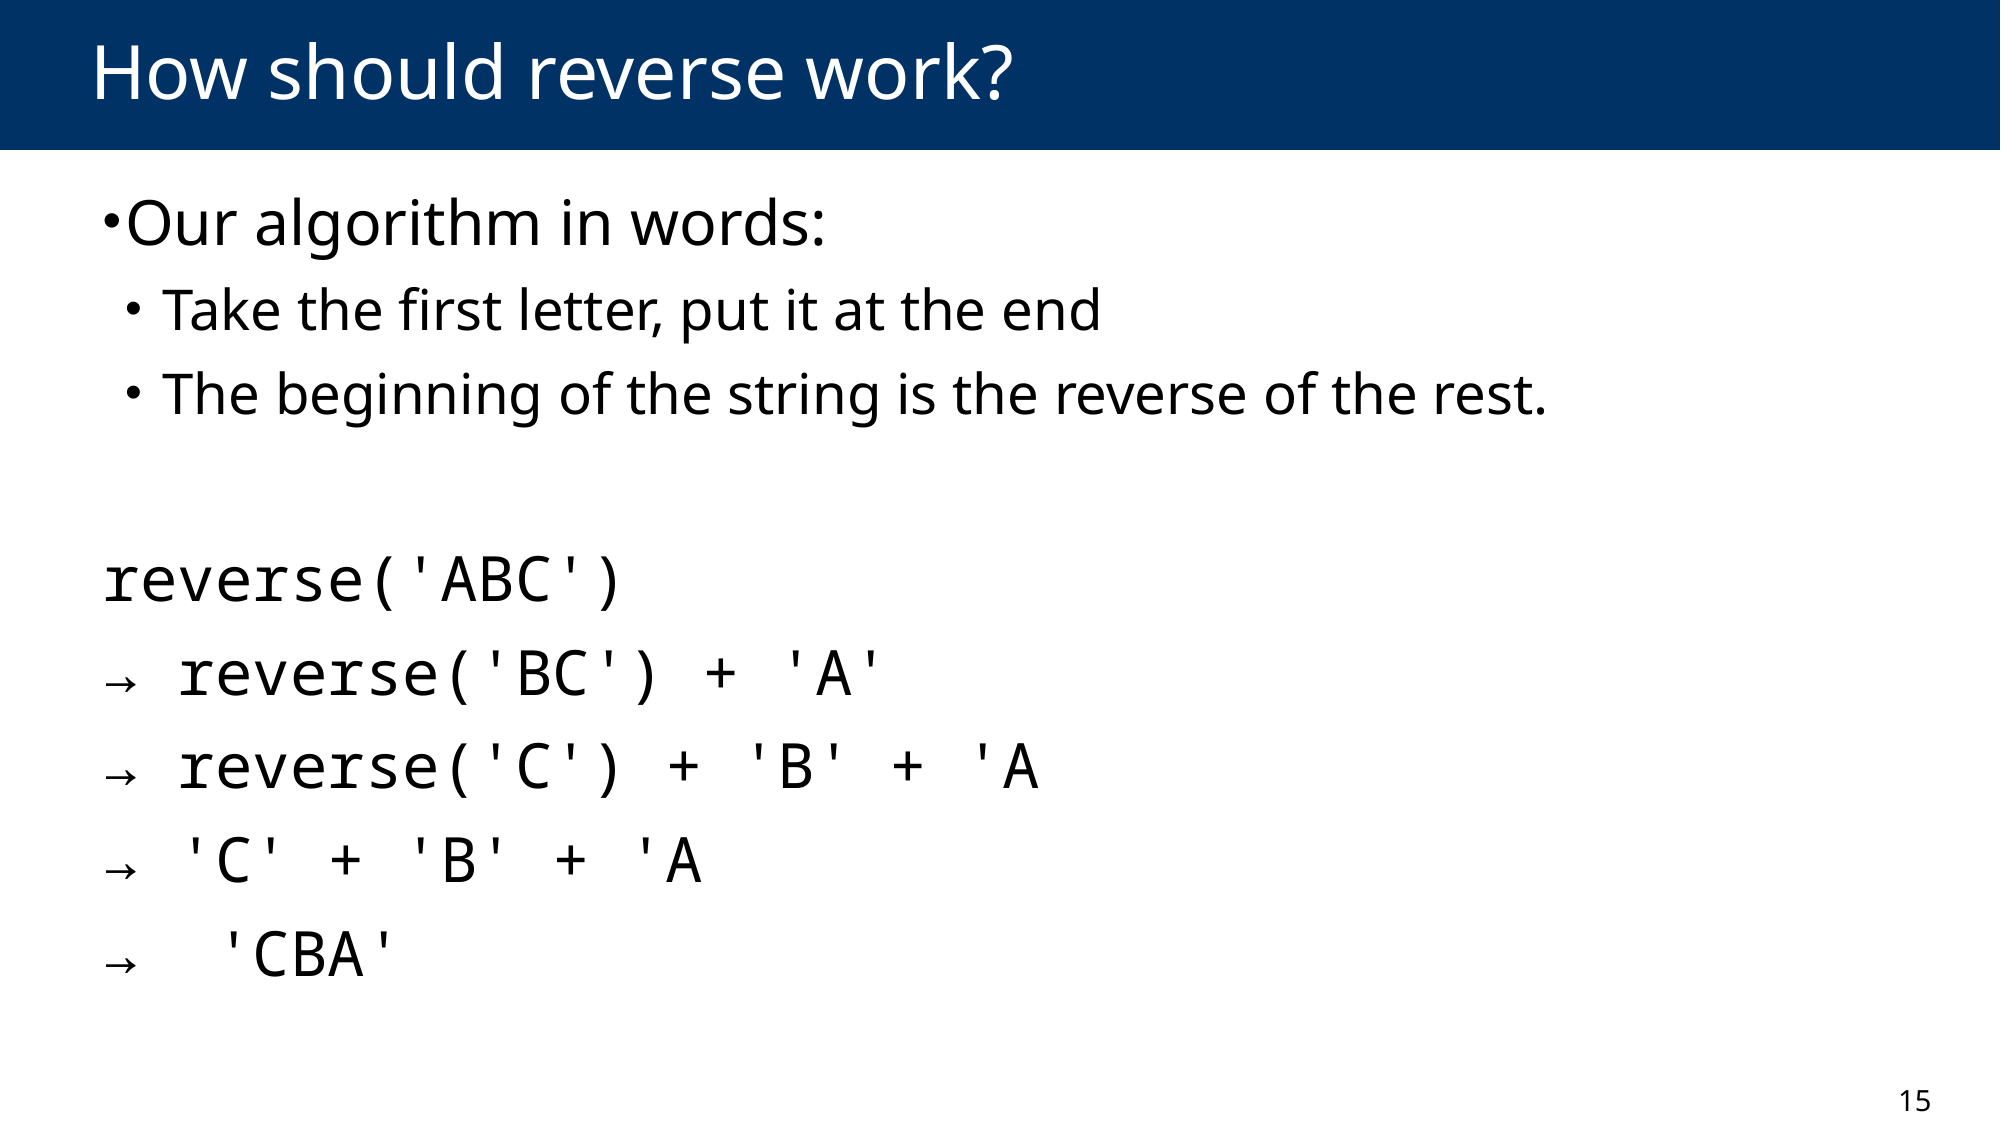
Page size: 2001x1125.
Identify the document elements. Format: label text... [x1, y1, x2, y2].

title How should reverse work? [0, 0, 2000, 152]
slide_number 15 [1883, 1074, 2000, 1125]
list Our algorithm in words: Take the first letter, put it at the end The beginning of the string is the reverse of the rest. reverse('ABC') → reverse('BC') + 'A' → reverse('C') + 'B' + 'A → 'C' + 'B' + 'A → 'CBA' [87, 174, 1928, 1038]
